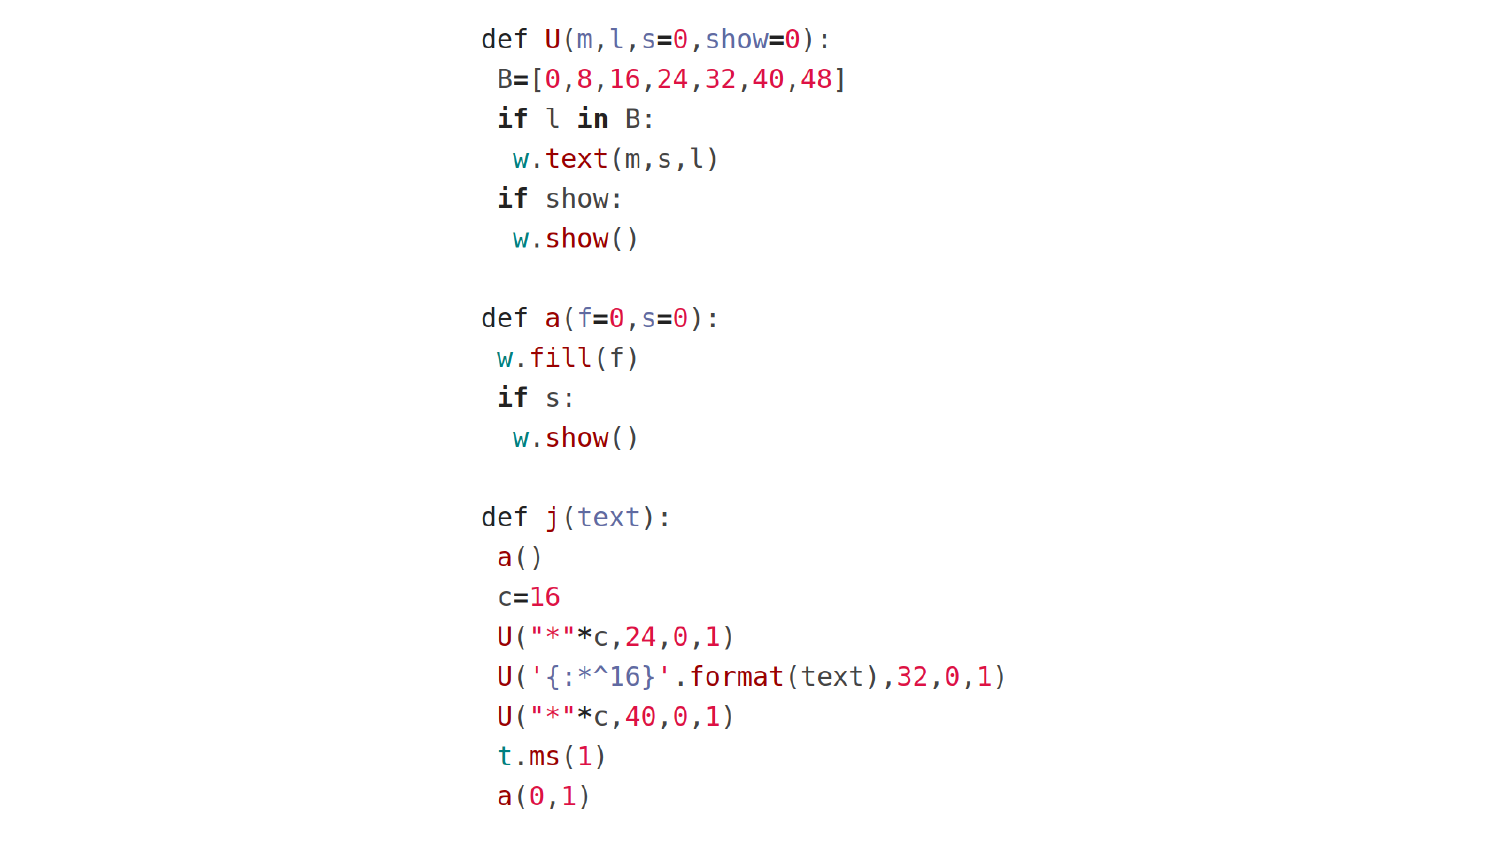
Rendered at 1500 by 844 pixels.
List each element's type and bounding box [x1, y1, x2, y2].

picture [476, 24, 1024, 819]
